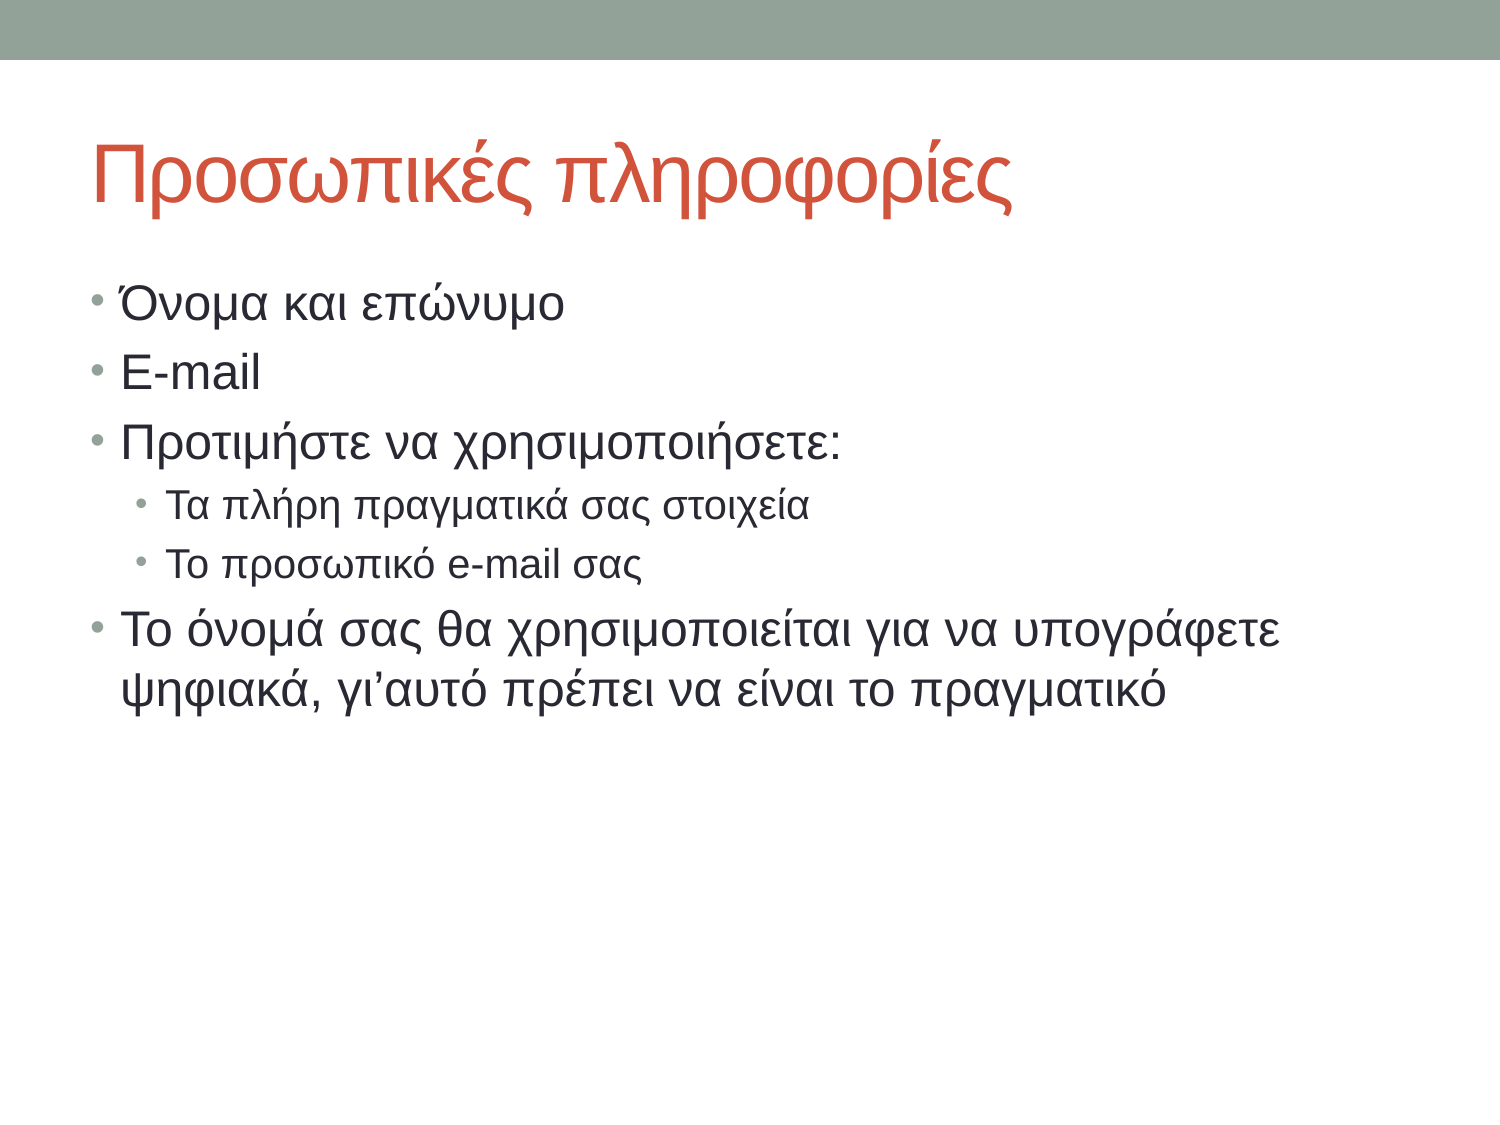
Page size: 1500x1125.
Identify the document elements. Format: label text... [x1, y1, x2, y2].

list Όνομα και επώνυμο E-mail Προτιμήστε να χρησιμοποιήσετε: Τα πλήρη πραγματικά σας στοιχεία Το προσωπικό e-mail σας Το όνομά σας θα χρησιμοποιείται για να υπογράφετε ψηφιακά, γι’αυτό πρέπει να είναι το πραγματικό [75, 262, 1425, 1063]
title Προσωπικές πληροφορίες [75, 87, 1425, 250]
